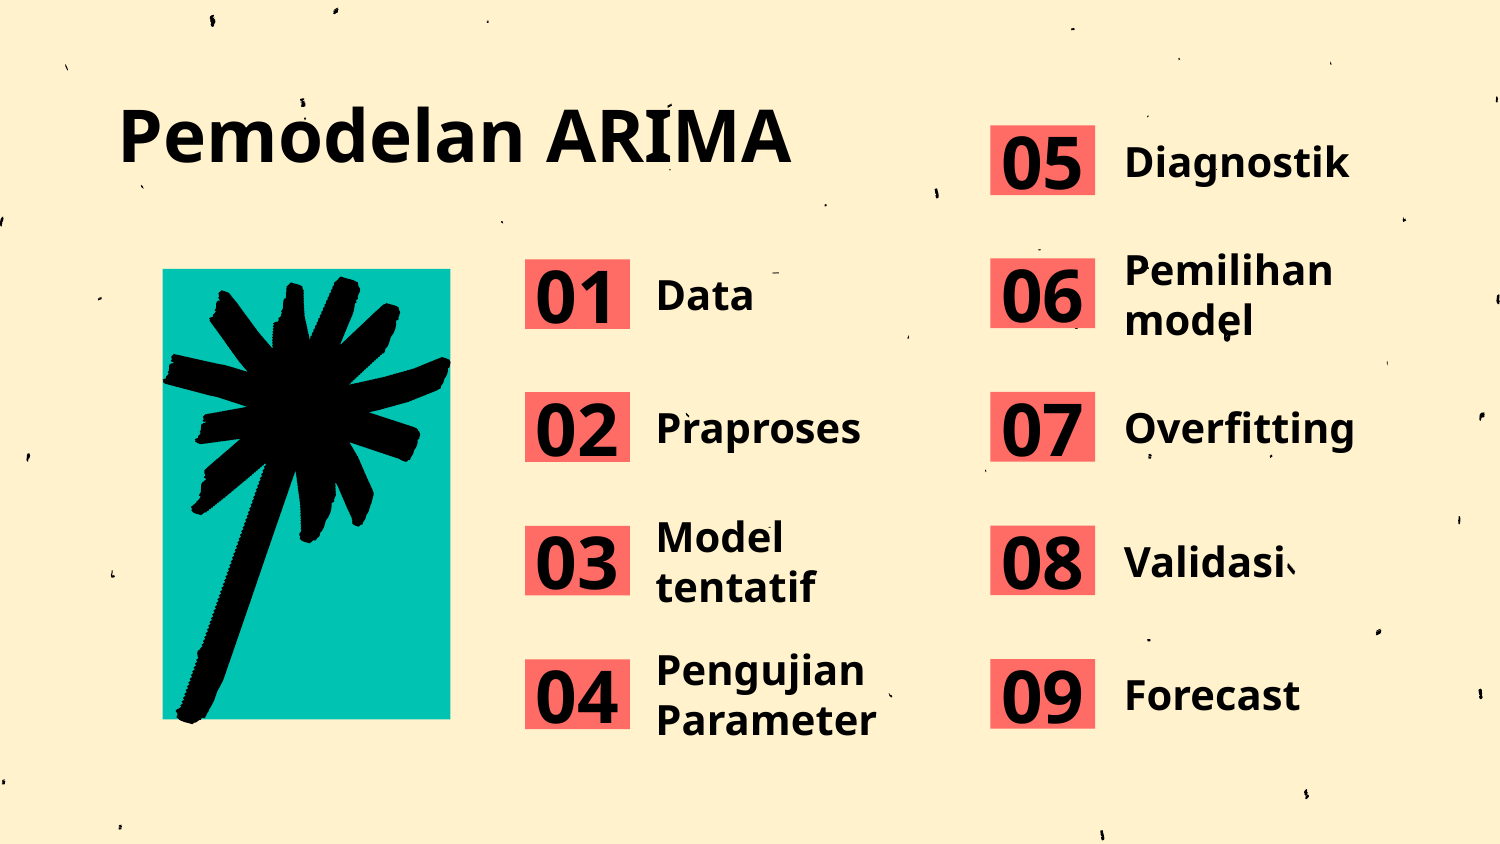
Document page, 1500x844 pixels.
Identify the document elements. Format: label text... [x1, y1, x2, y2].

title 03 [525, 525, 630, 596]
title 05 [990, 125, 1096, 196]
title 06 [990, 258, 1096, 329]
subtitle Pengujian Parameter [655, 667, 950, 721]
text_box [162, 268, 451, 383]
title 09 [990, 659, 1096, 729]
title 08 [990, 525, 1096, 596]
subtitle Model tentatif [655, 534, 950, 587]
title 04 [525, 659, 630, 730]
title 02 [525, 392, 630, 462]
subtitle Diagnostik [1123, 134, 1419, 188]
title 07 [990, 391, 1096, 462]
title Pemodelan ARIMA [117, 89, 917, 165]
subtitle Data [655, 267, 950, 321]
subtitle Overfitting [1123, 400, 1419, 454]
subtitle Validasi [1123, 534, 1419, 587]
text_box [202, 365, 451, 720]
text_box [162, 276, 451, 725]
subtitle Forecast [1123, 667, 1419, 721]
text_box [162, 381, 264, 720]
subtitle Pemilihan model [1123, 267, 1419, 321]
title 01 [525, 259, 630, 329]
subtitle Praproses [655, 400, 950, 454]
